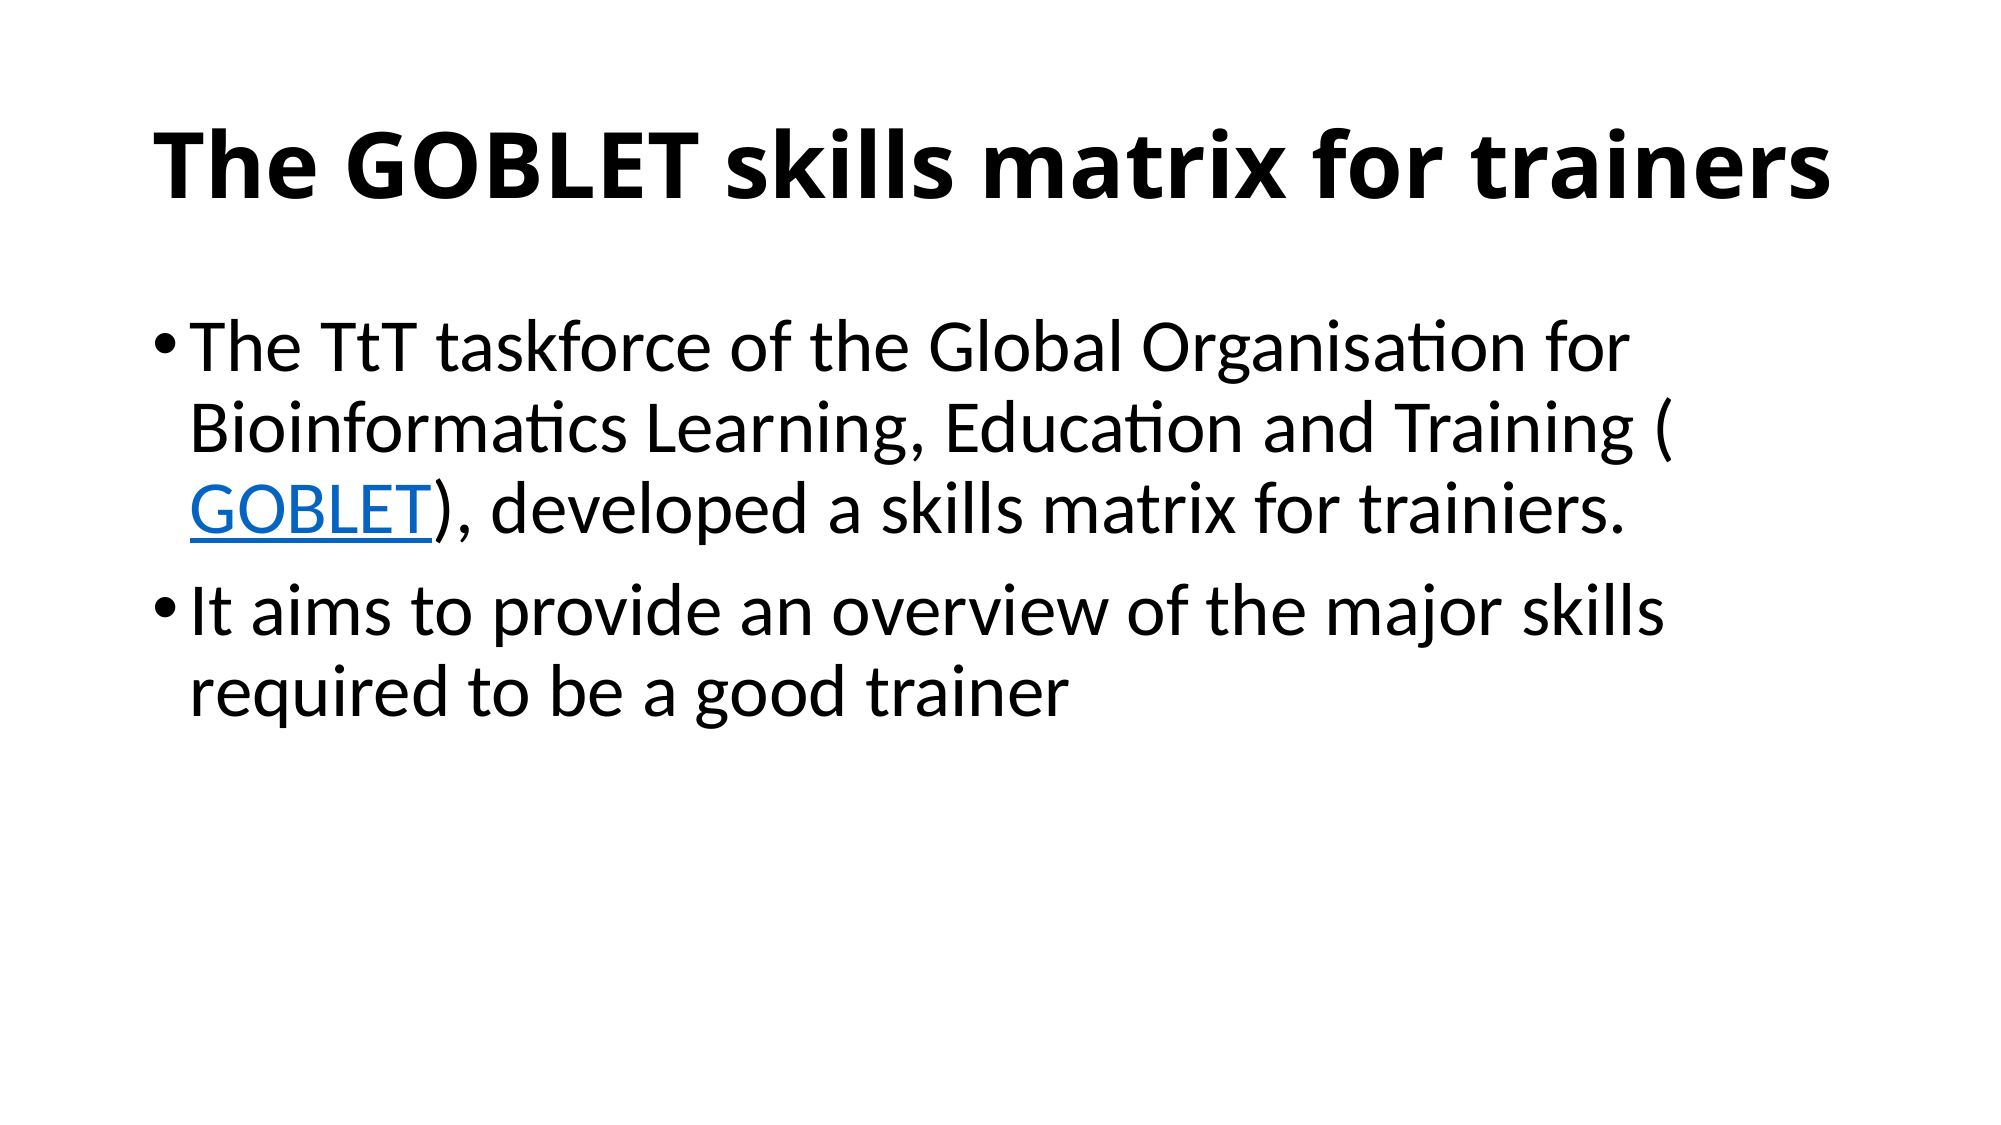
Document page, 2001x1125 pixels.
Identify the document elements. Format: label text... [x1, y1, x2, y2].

title The GOBLET skills matrix for trainers [137, 59, 1863, 278]
list The TtT taskforce of the Global Organisation for Bioinformatics Learning, Education and Training (GOBLET), developed a skills matrix for trainiers. It aims to provide an overview of the major skills required to be a good trainer [137, 299, 1863, 1014]
